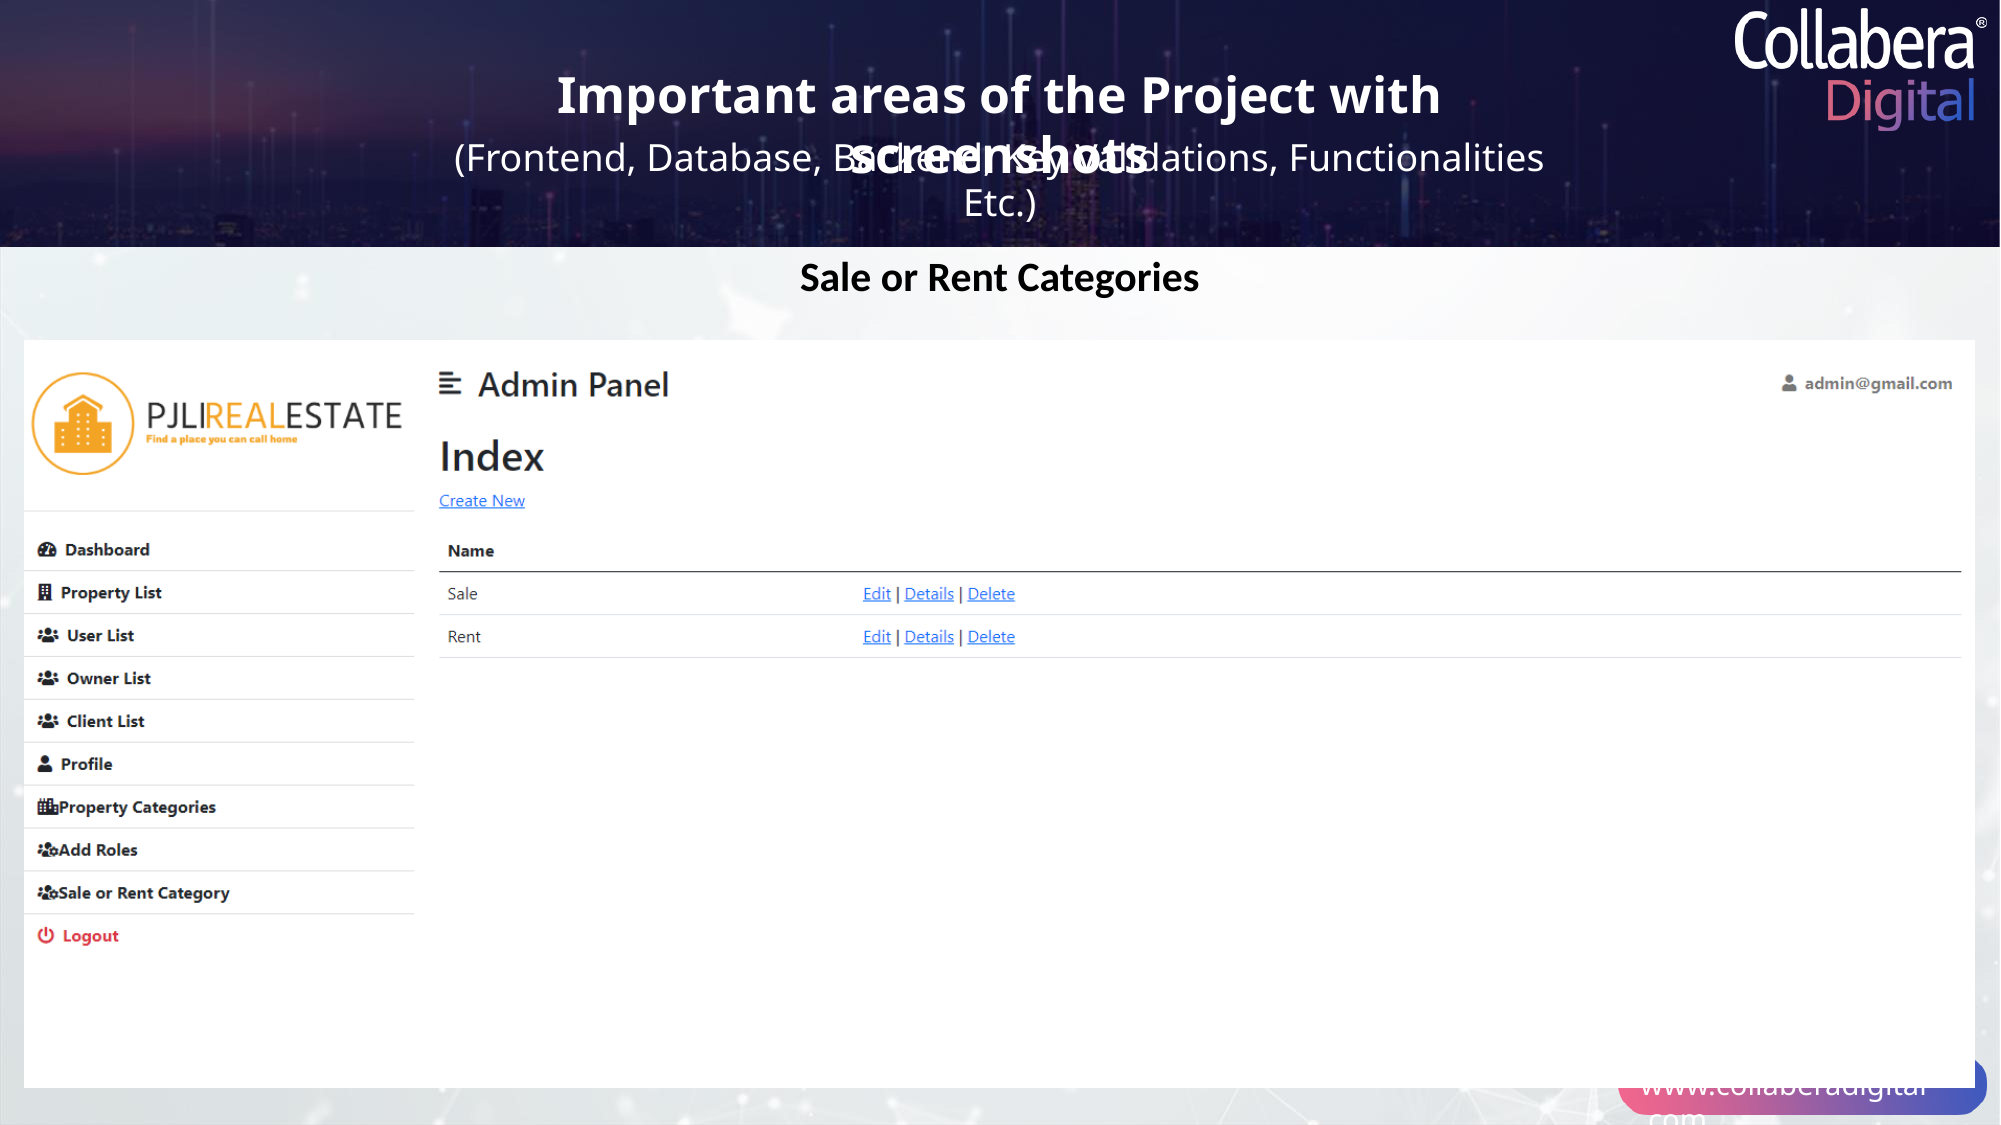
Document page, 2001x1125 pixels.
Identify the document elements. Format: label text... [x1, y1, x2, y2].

text_box Sale or Rent Categories [770, 234, 1230, 315]
picture [0, 0, 2000, 1125]
picture [1684, 1116, 1691, 1125]
text_box Important areas of the Project with screenshots [405, 56, 1594, 192]
text_box (Frontend, Database, Backend, Key Validations, Functionalities Etc.) [406, 126, 1594, 232]
picture [1666, 1116, 1675, 1125]
picture [1694, 1116, 1701, 1125]
